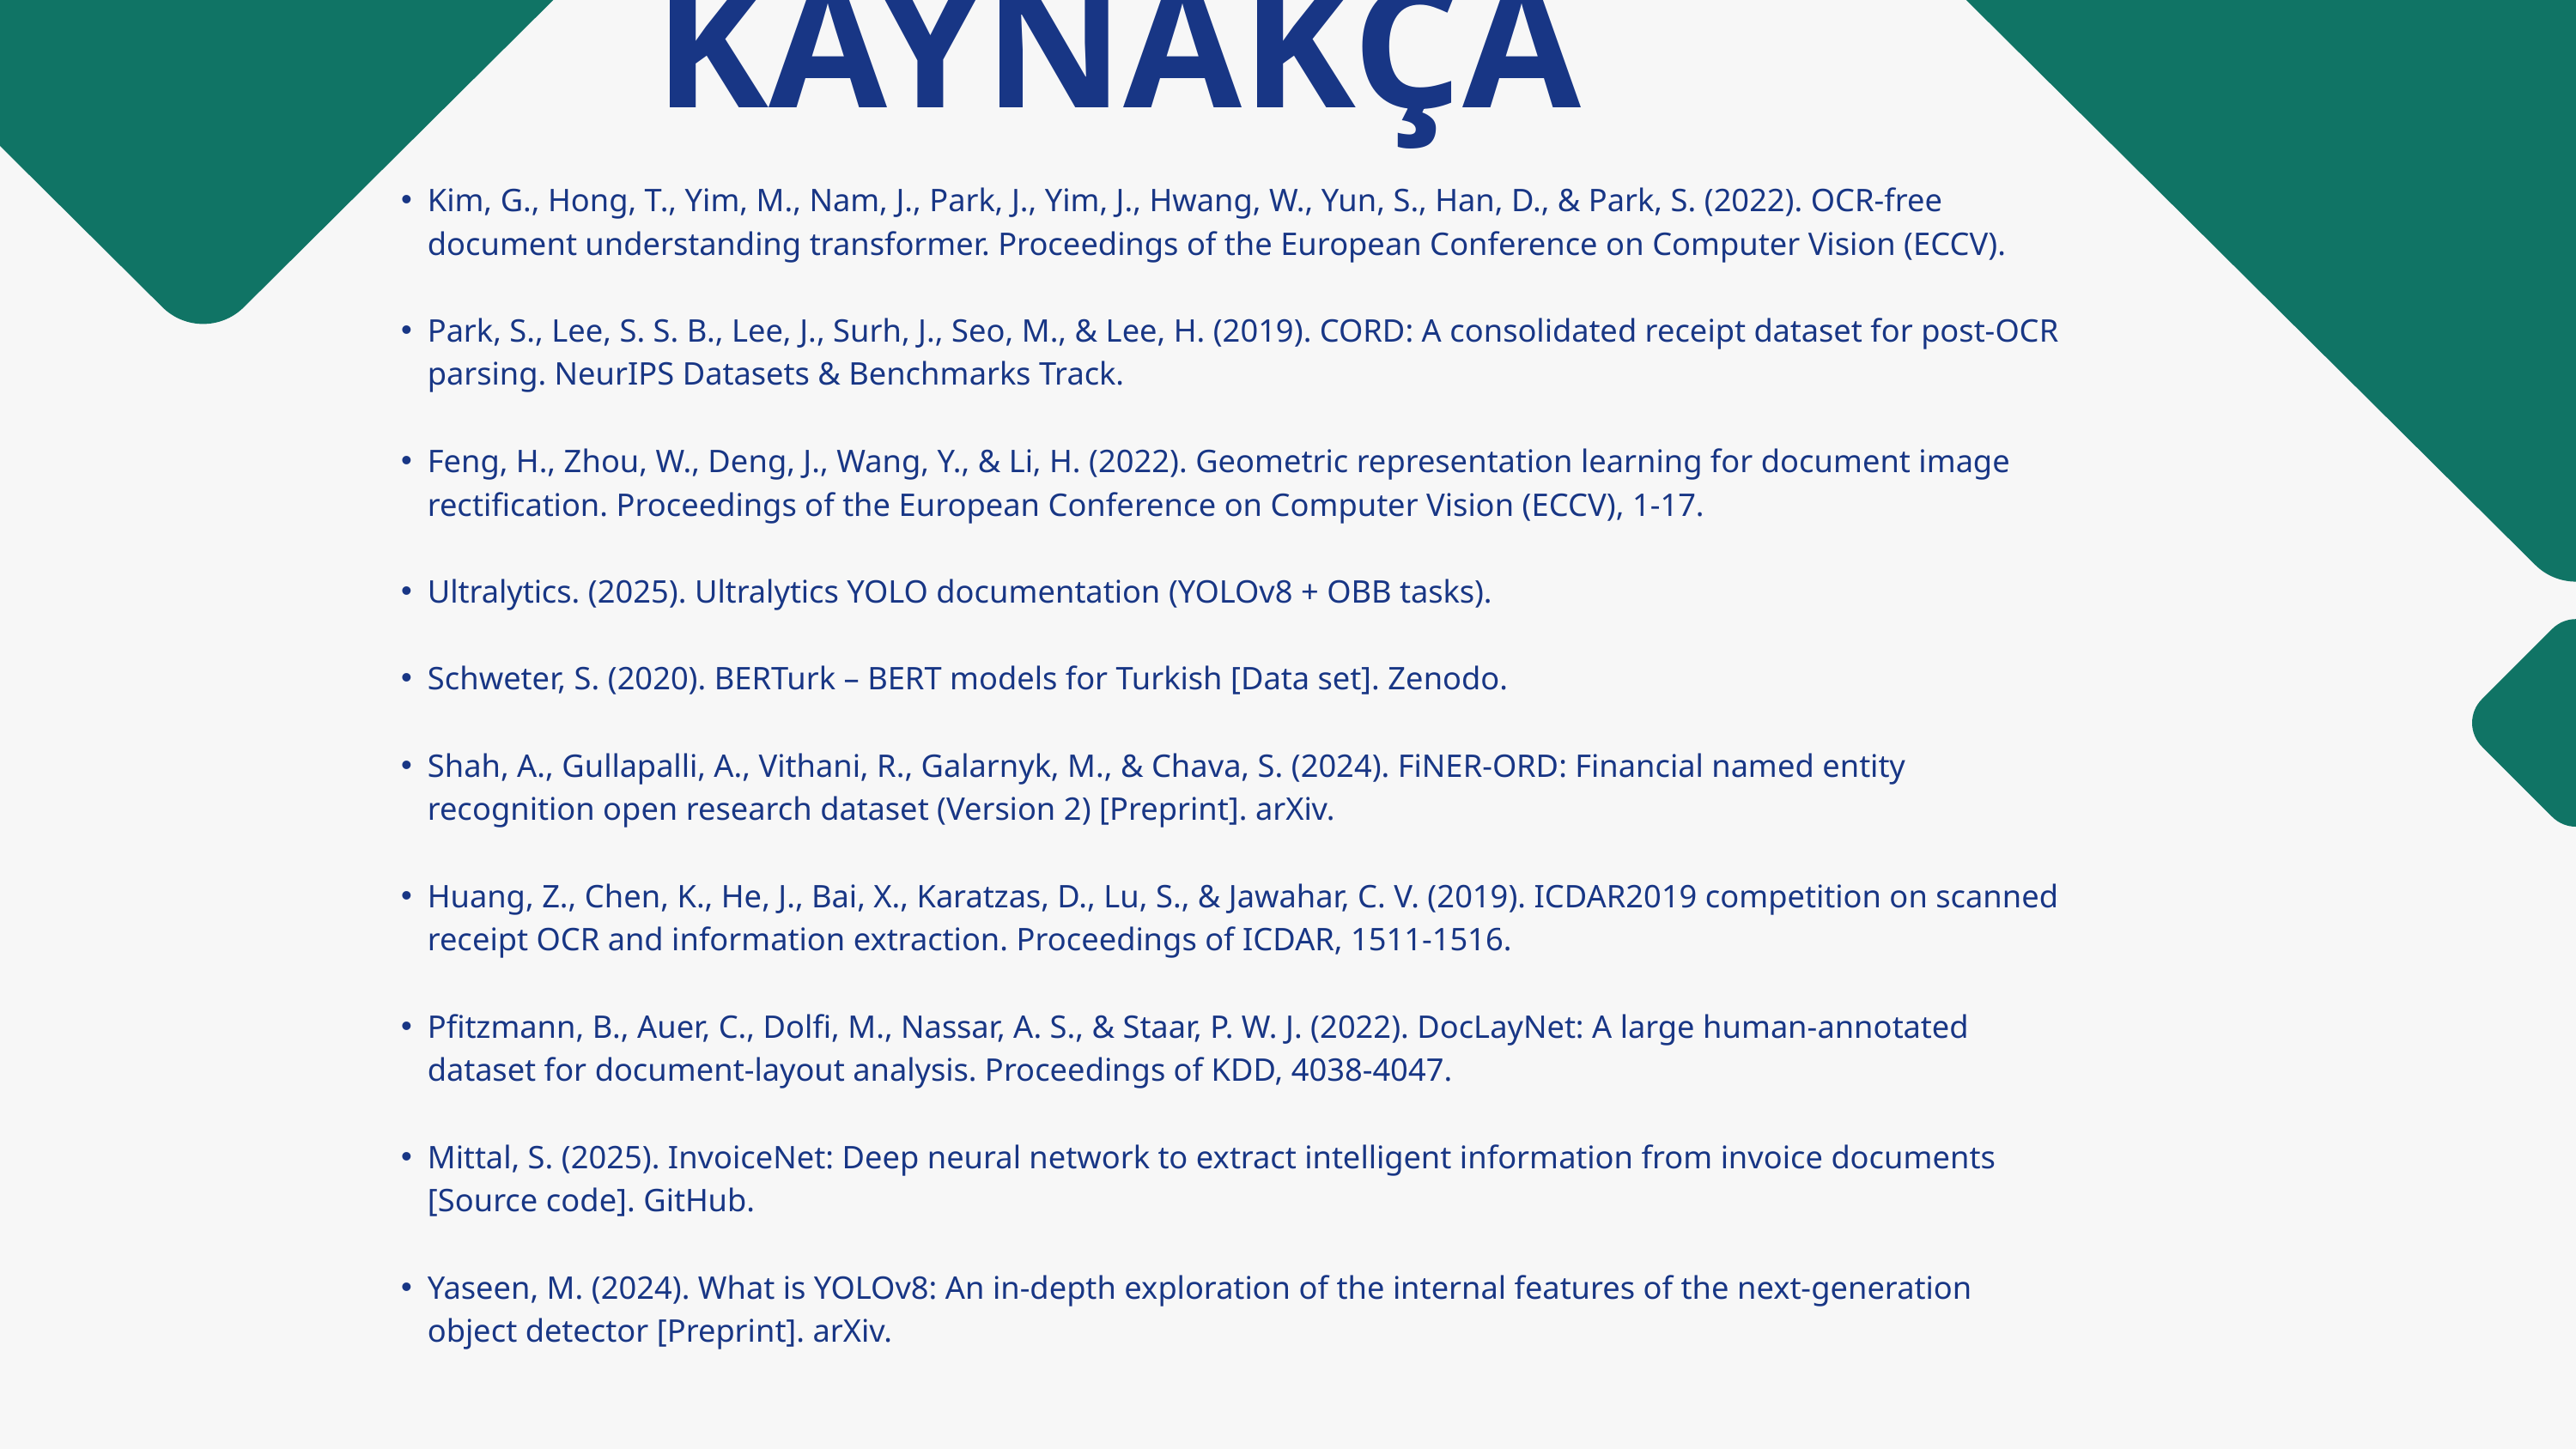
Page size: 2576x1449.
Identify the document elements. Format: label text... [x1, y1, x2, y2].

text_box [0, 0, 1528, 349]
text_box Kim, G., Hong, T., Yim, M., Nam, J., Park, J., Yim, J., Hwang, W., Yun, S., Han, D., & Park, S. (2022). OCR-free document understanding transformer. Proceedings of the European Conference on Computer Vision (ECCV). Park, S., Lee, S. S. B., Lee, J., Surh, J., Seo, M., & Lee, H. (2019). CORD: A consolidated receipt dataset for post-OCR parsing. NeurIPS Datasets & Benchmarks Track. Feng, H., Zhou, W., Deng, J., Wang, Y., & Li, H. (2022). Geometric representation learning for document image rectification. Proceedings of the European Conference on Computer Vision (ECCV), 1-17. Ultralytics. (2025). Ultralytics YOLO documentation (YOLOv8 + OBB tasks). Schweter, S. (2020). BERTurk – BERT models for Turkish [Data set]. Zenodo. Shah, A., Gullapalli, A., Vithani, R., Galarnyk, M., & Chava, S. (2024). FiNER-ORD: Financial named entity recognition open research dataset (Version 2) [Preprint]. arXiv. Huang, Z., Chen, K., He, J., Bai, X., Karatzas, D., Lu, S., & Jawahar, C. V. (2019). ICDAR2019 competition on scanned receipt OCR and information extraction. Proceedings of ICDAR, 1511-1516. Pfitzmann, B., Auer, C., Dolfi, M., Nassar, A. S., & Staar, P. W. J. (2022). DocLayNet: A large human-annotated dataset for document-layout analysis. Proceedings of KDD, 4038-4047. Mittal, S. (2025). InvoiceNet: Deep neural network to extract intelligent information from invoice documents [Source code]. GitHub. Yaseen, M. (2024). What is YOLOv8: An in-depth exploration of the internal features of the next-generation object detector [Preprint]. arXiv. [374, 357, 2069, 1392]
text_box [2458, 604, 2576, 841]
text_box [1252, 0, 2576, 606]
